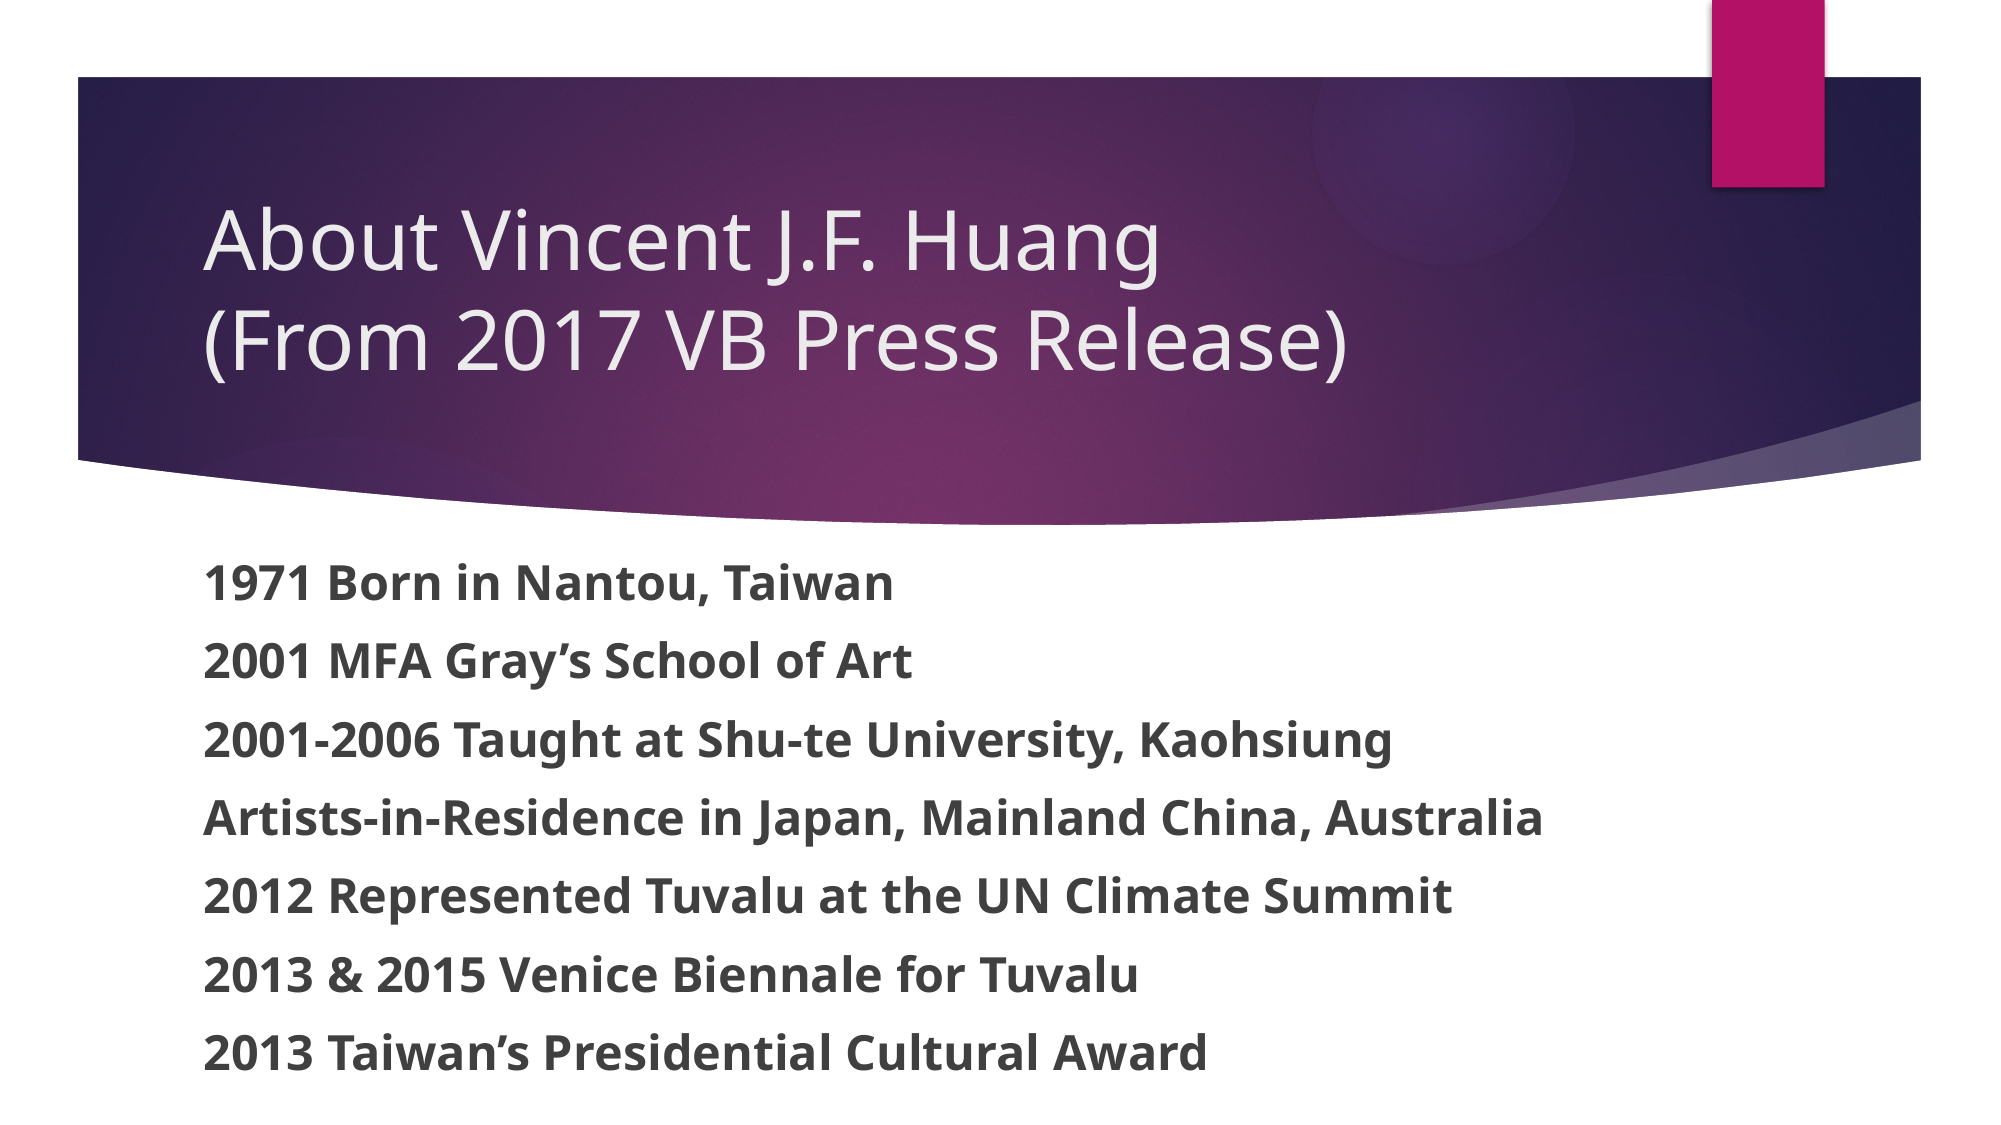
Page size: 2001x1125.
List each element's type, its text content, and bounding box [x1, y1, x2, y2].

list 1971 Born in Nantou, Taiwan 2001 MFA Gray’s School of Art 2001-2006 Taught at Shu-te University, Kaohsiung Artists-in-Residence in Japan, Mainland China, Australia 2012 Represented Tuvalu at the UN Climate Summit 2013 & 2015 Venice Biennale for Tuvalu 2013 Taiwan’s Presidential Cultural Award [188, 542, 1850, 1090]
title About Vincent J.F. Huang (From 2017 VB Press Release) [188, 174, 1638, 400]
